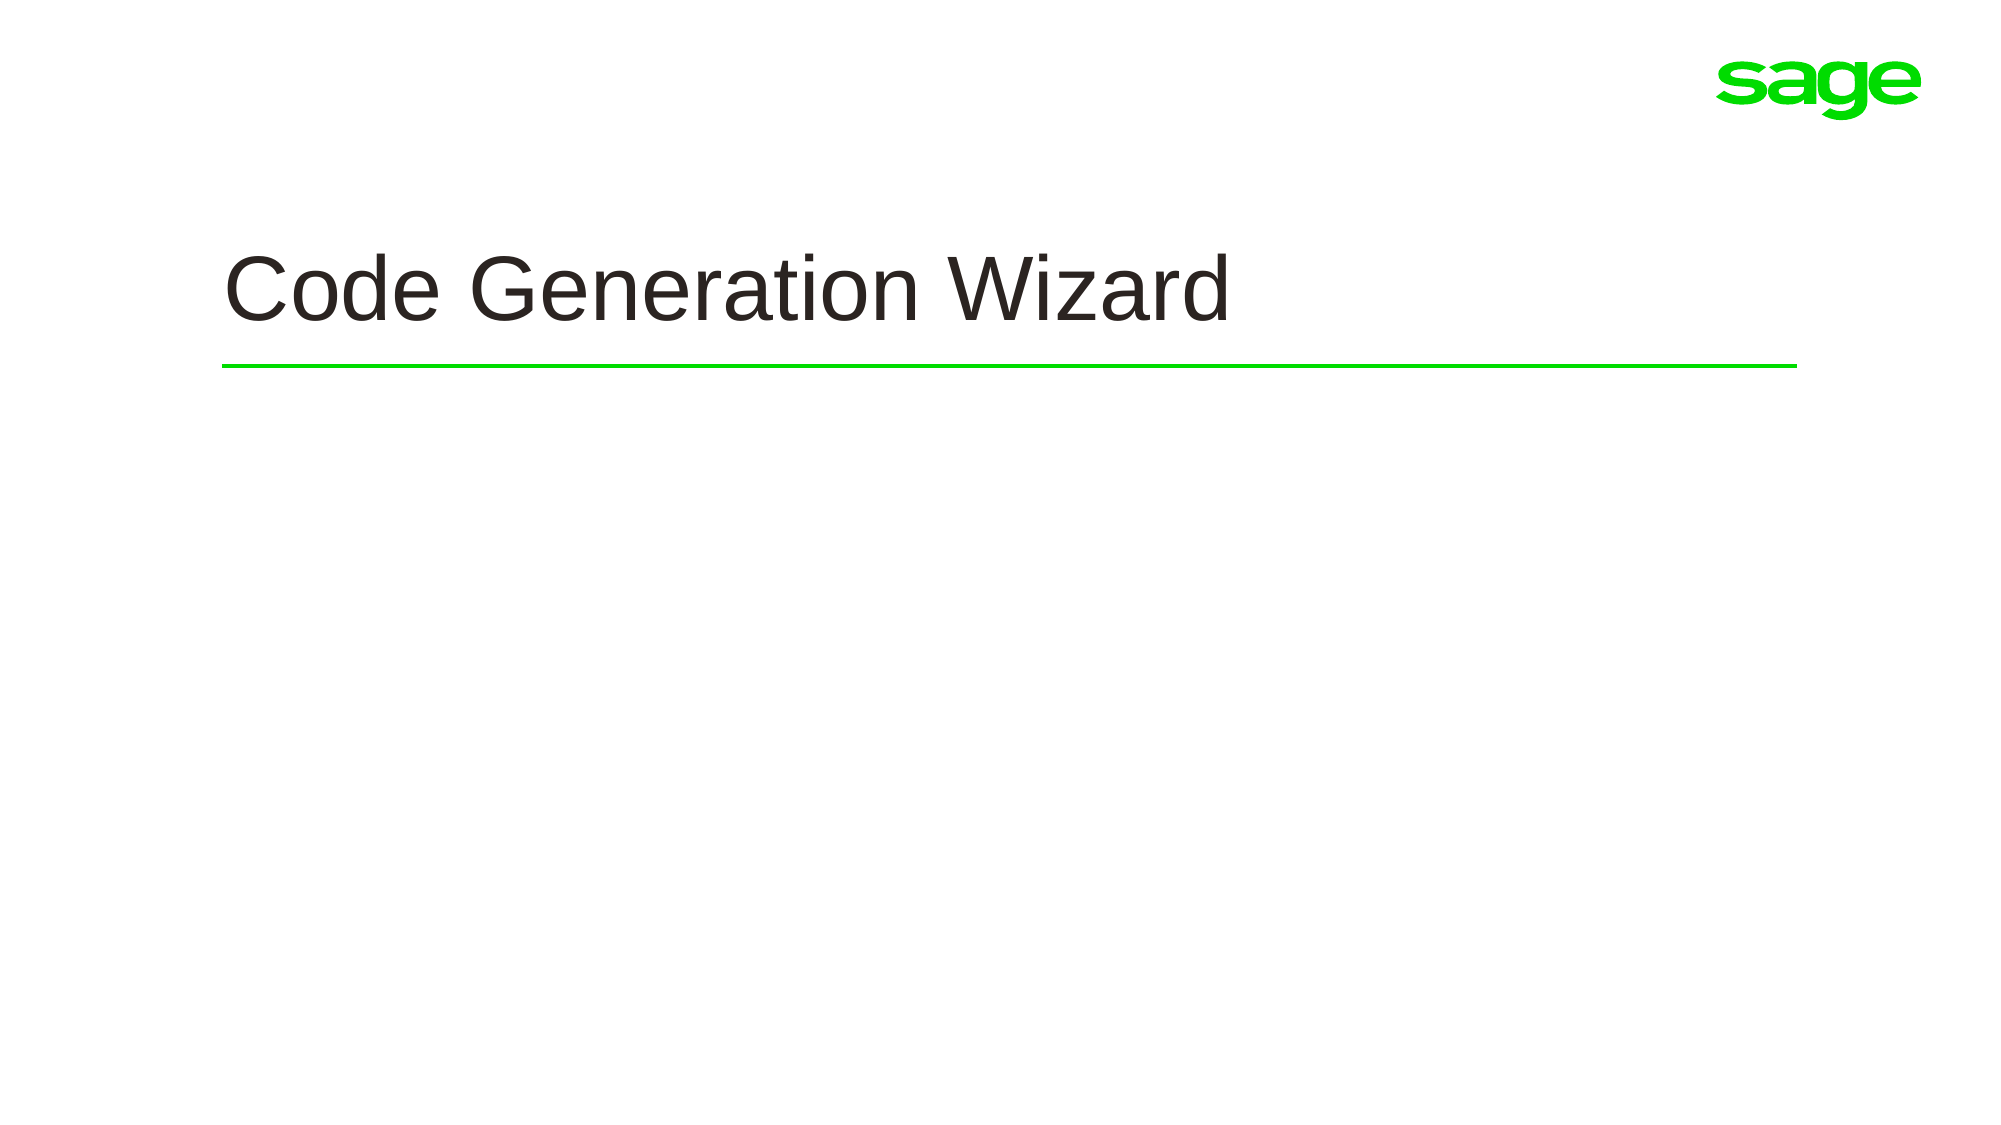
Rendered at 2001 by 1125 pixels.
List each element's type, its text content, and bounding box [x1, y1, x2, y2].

text_box Code Generation Wizard [209, 221, 1583, 347]
